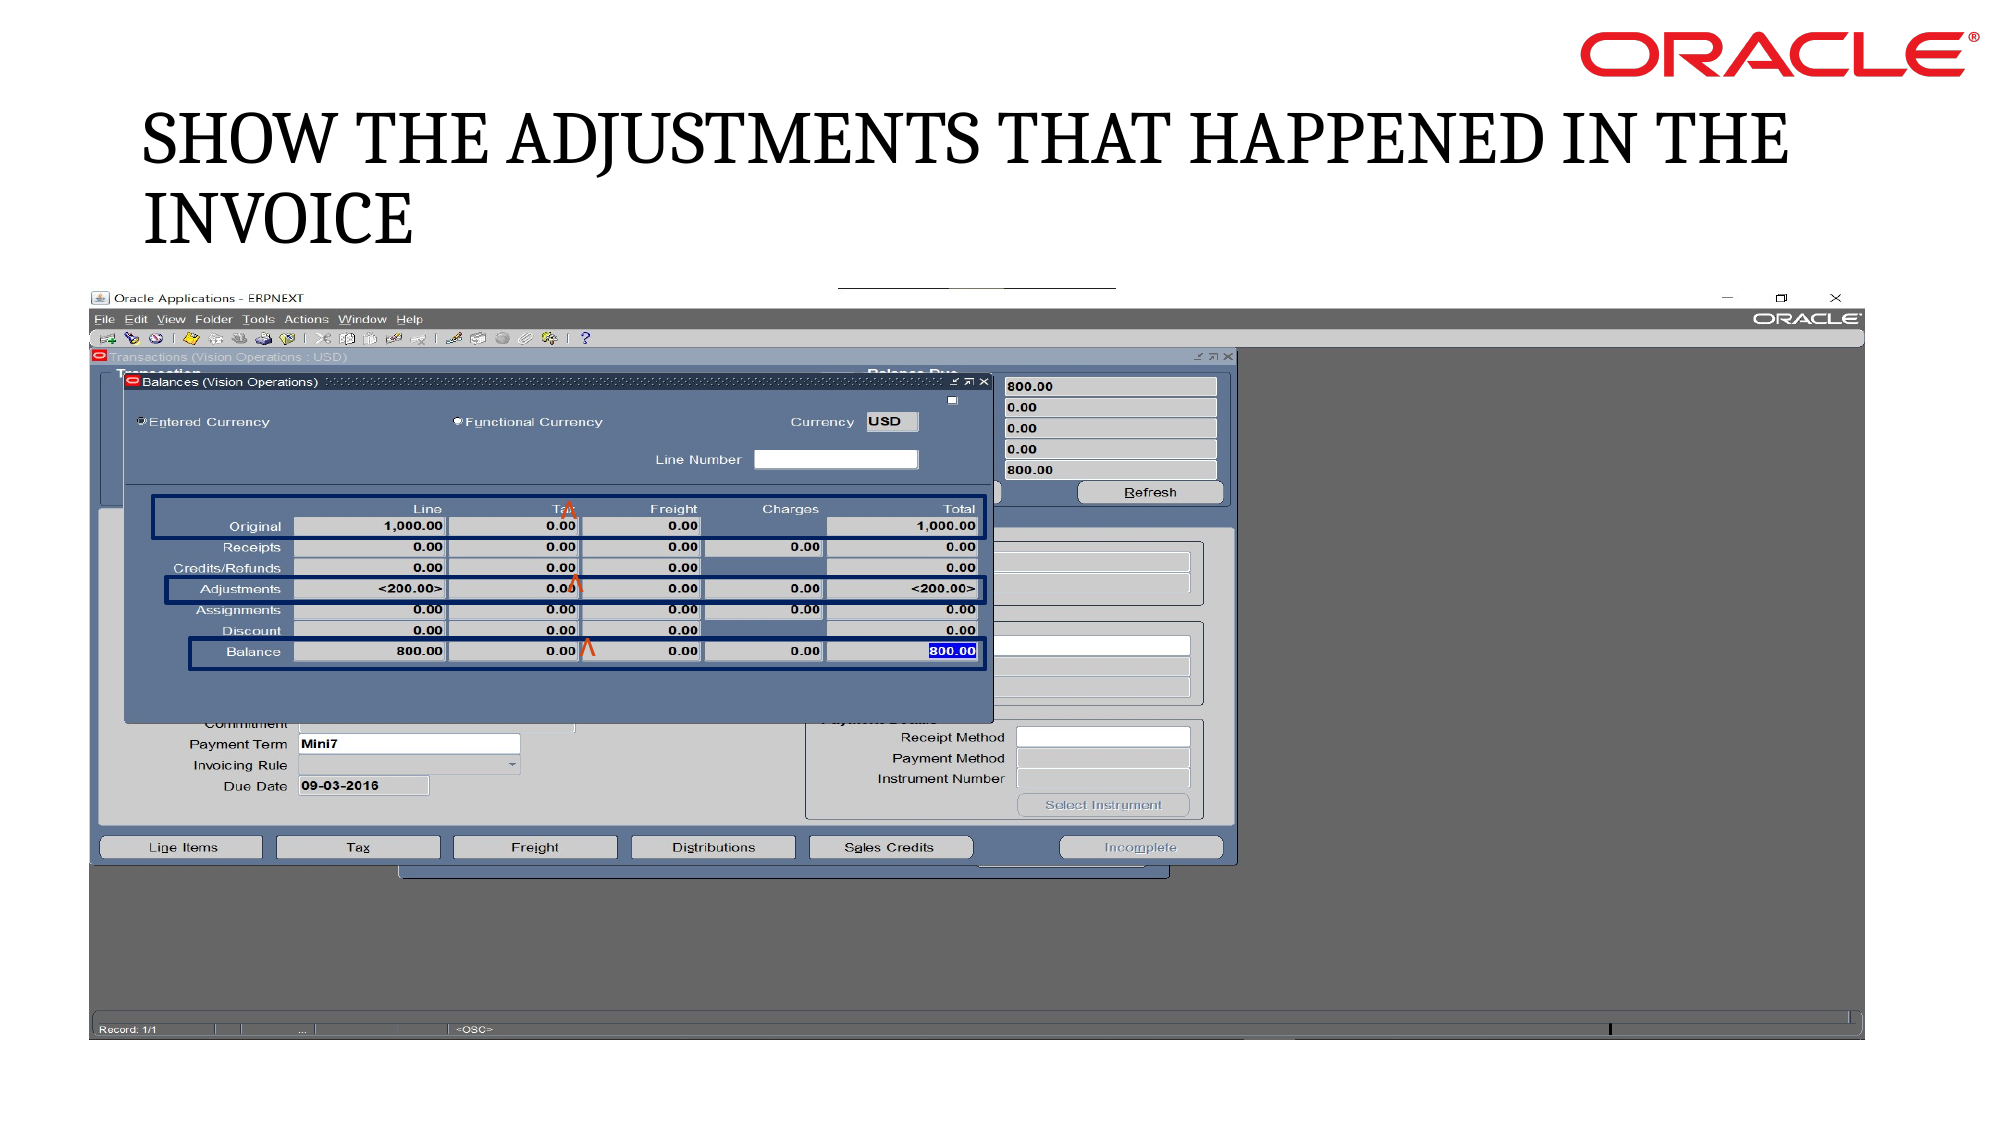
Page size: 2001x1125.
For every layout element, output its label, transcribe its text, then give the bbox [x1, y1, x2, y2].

title show the adjustments that happened in the invoice [128, 73, 1841, 287]
picture [89, 288, 1865, 1039]
picture [1558, 3, 2001, 105]
